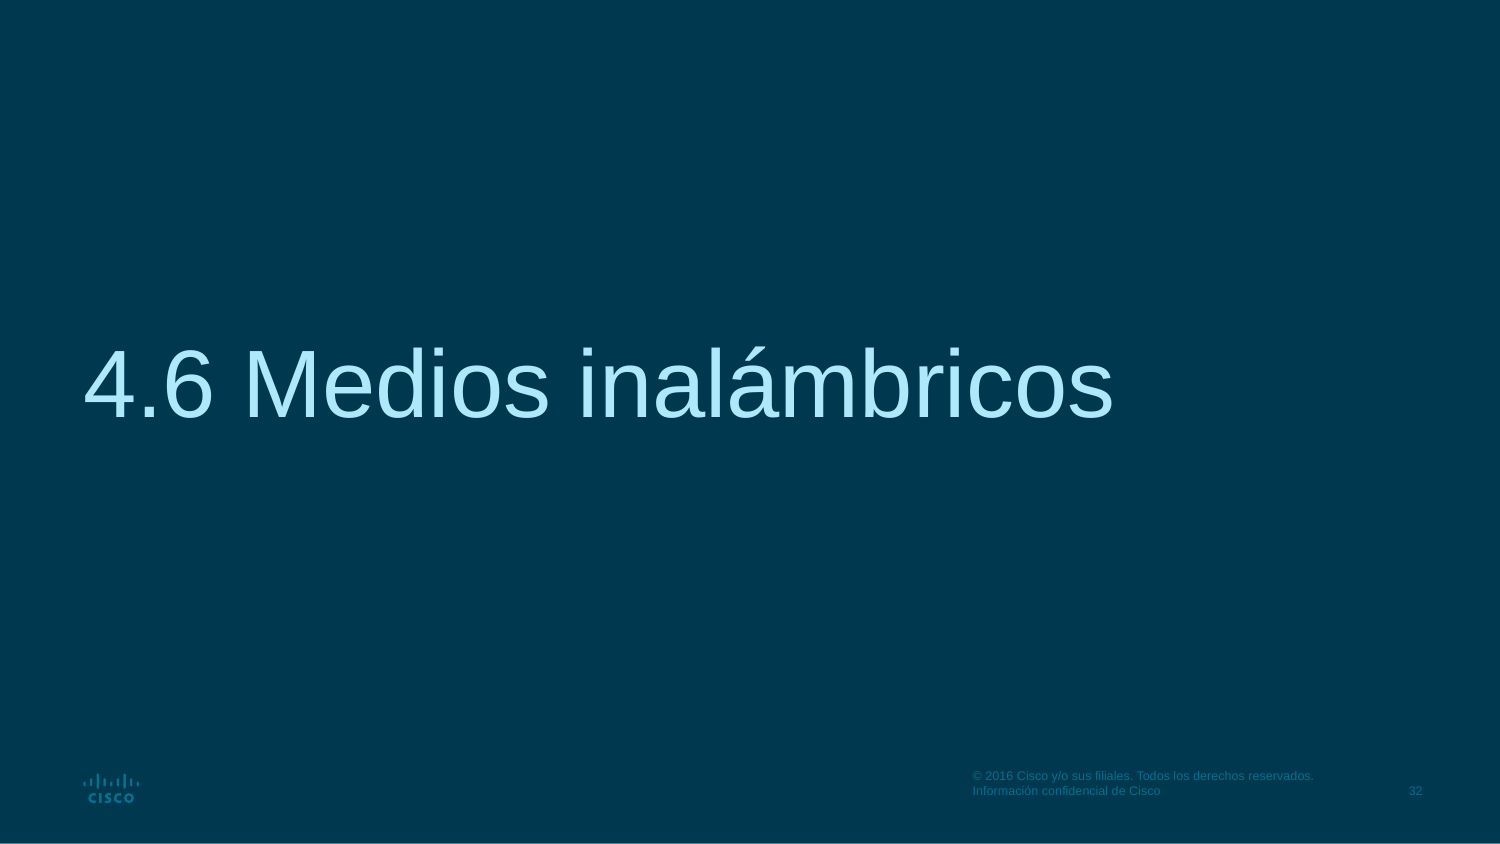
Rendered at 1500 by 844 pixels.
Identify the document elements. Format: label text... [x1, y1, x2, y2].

title 4.6 Medios inalámbricos [68, 293, 1356, 446]
